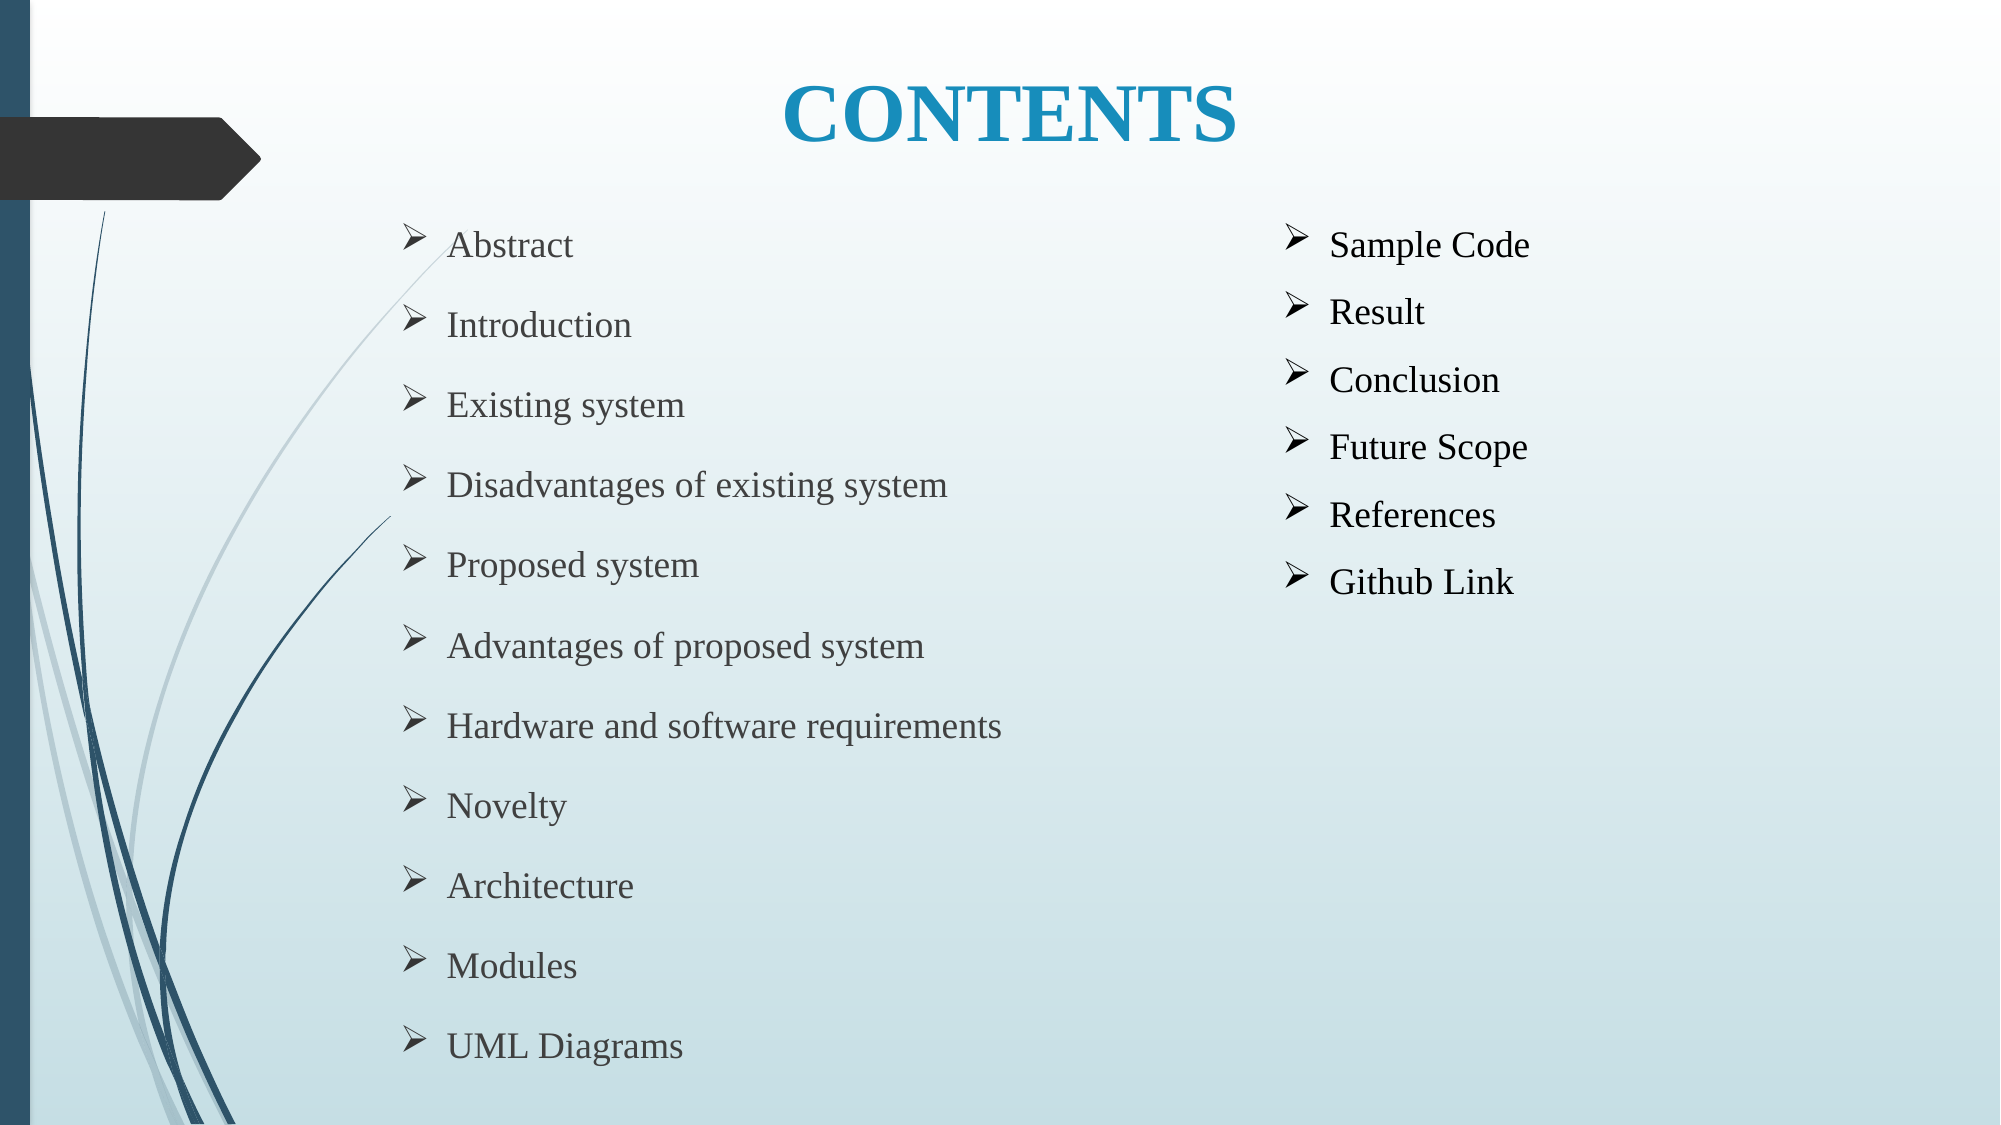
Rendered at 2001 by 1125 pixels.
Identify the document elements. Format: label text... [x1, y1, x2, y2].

list Abstract Introduction Existing system Disadvantages of existing system Proposed system Advantages of proposed system Hardware and software requirements Novelty Architecture Modules UML Diagrams [385, 189, 1190, 1075]
title CONTENTS [766, 50, 2000, 261]
text_box Sample Code Result Conclusion Future Scope References Github Link [1267, 189, 1759, 655]
